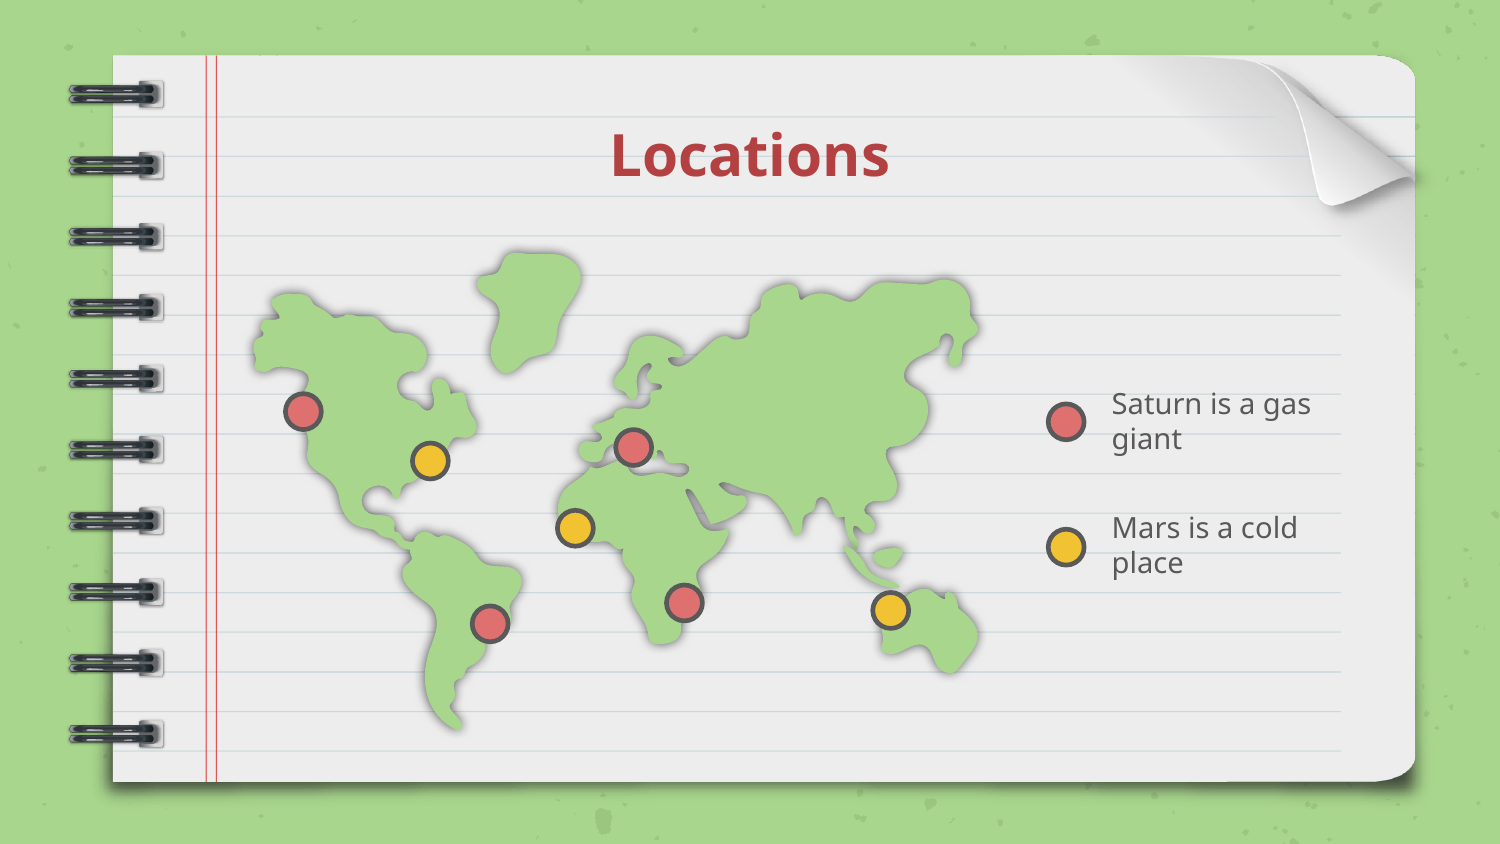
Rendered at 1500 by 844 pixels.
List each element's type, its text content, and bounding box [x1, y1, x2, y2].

subtitle Mars is a cold place [1096, 494, 1360, 613]
text_box [1048, 529, 1085, 566]
subtitle Saturn is a gas giant [1096, 370, 1360, 488]
picture [63, 22, 1437, 822]
text_box [1048, 403, 1085, 440]
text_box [252, 252, 980, 731]
title Locations [288, 116, 1211, 211]
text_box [0, 0, 1500, 844]
